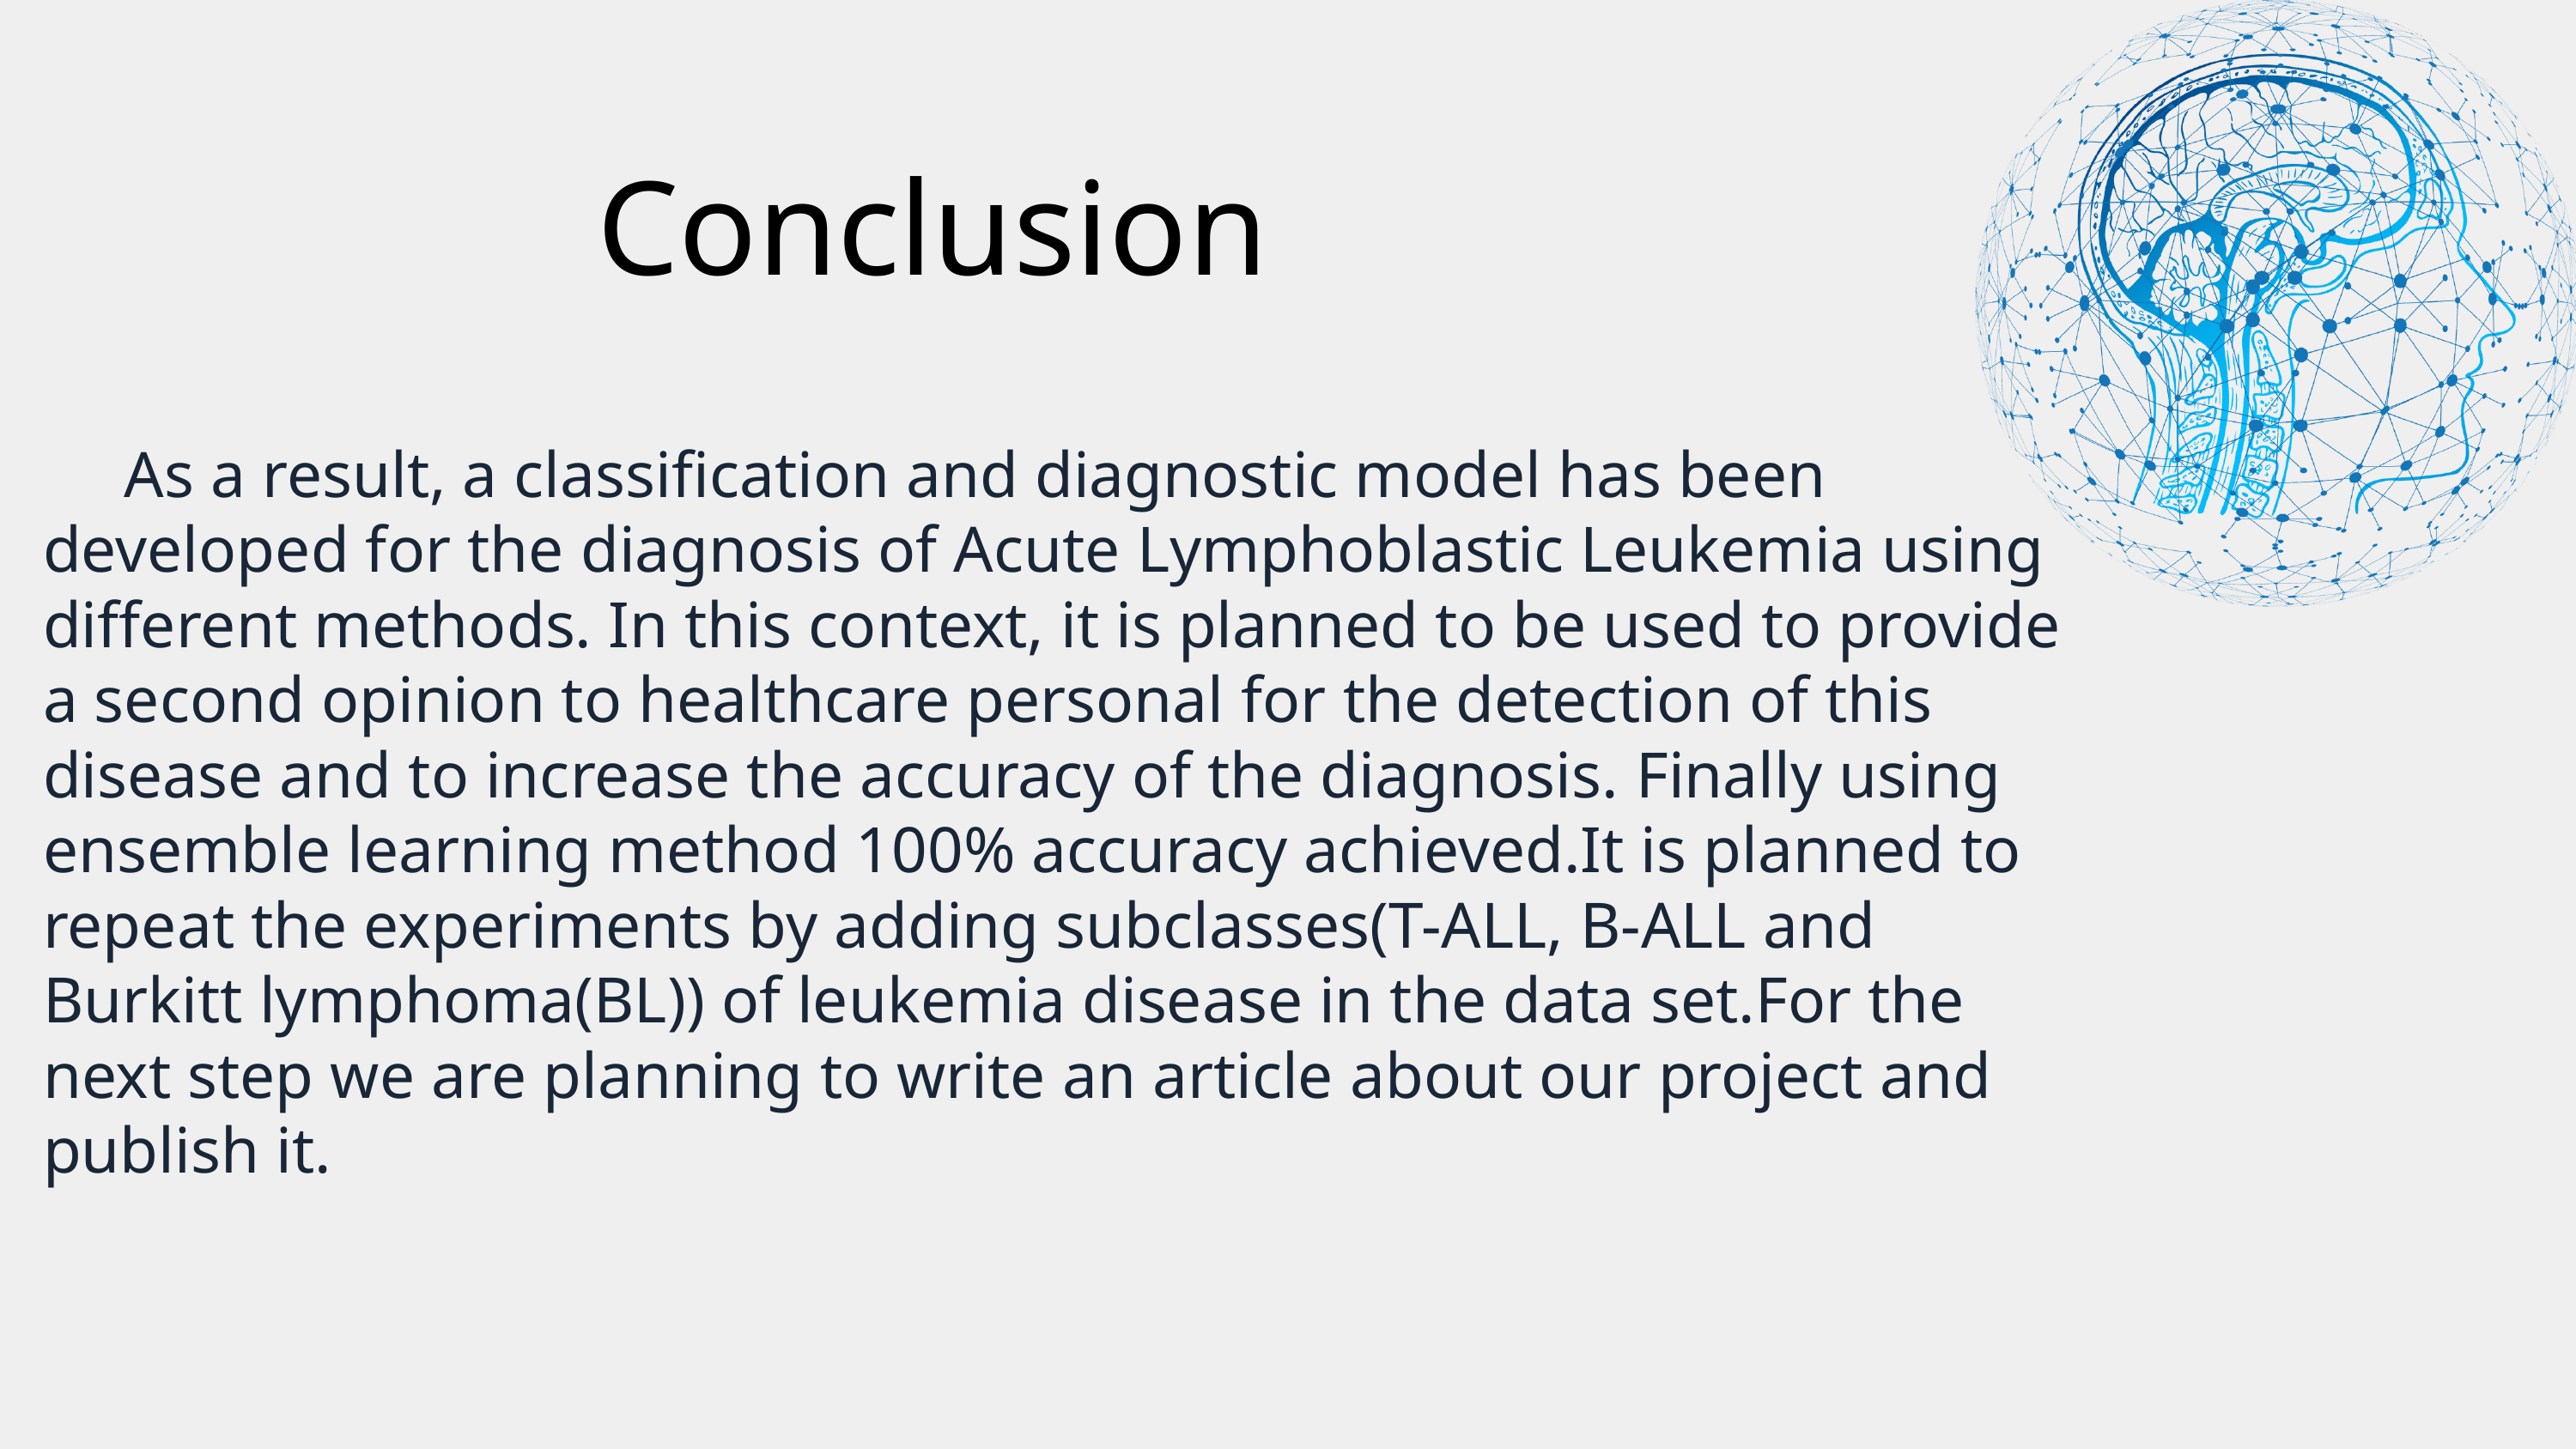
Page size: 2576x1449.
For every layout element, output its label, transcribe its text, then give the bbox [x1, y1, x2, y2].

text_box [1974, 0, 2576, 607]
text_box Conclusion [144, 144, 1721, 301]
text_box As a result, a classification and diagnostic model has been developed for the diagnosis of Acute Lymphoblastic Leukemia using different methods. In this context, it is planned to be used to provide a second opinion to healthcare personal for the detection of this disease and to increase the accuracy of the diagnosis. Finally using ensemble learning method 100% accuracy achieved.It is planned to repeat the experiments by adding subclasses(T-ALL, B-ALL and Burkitt lymphoma(BL)) of leukemia disease in the data set.For the next step we are planning to write an article about our project and publish it. [43, 434, 2072, 1186]
